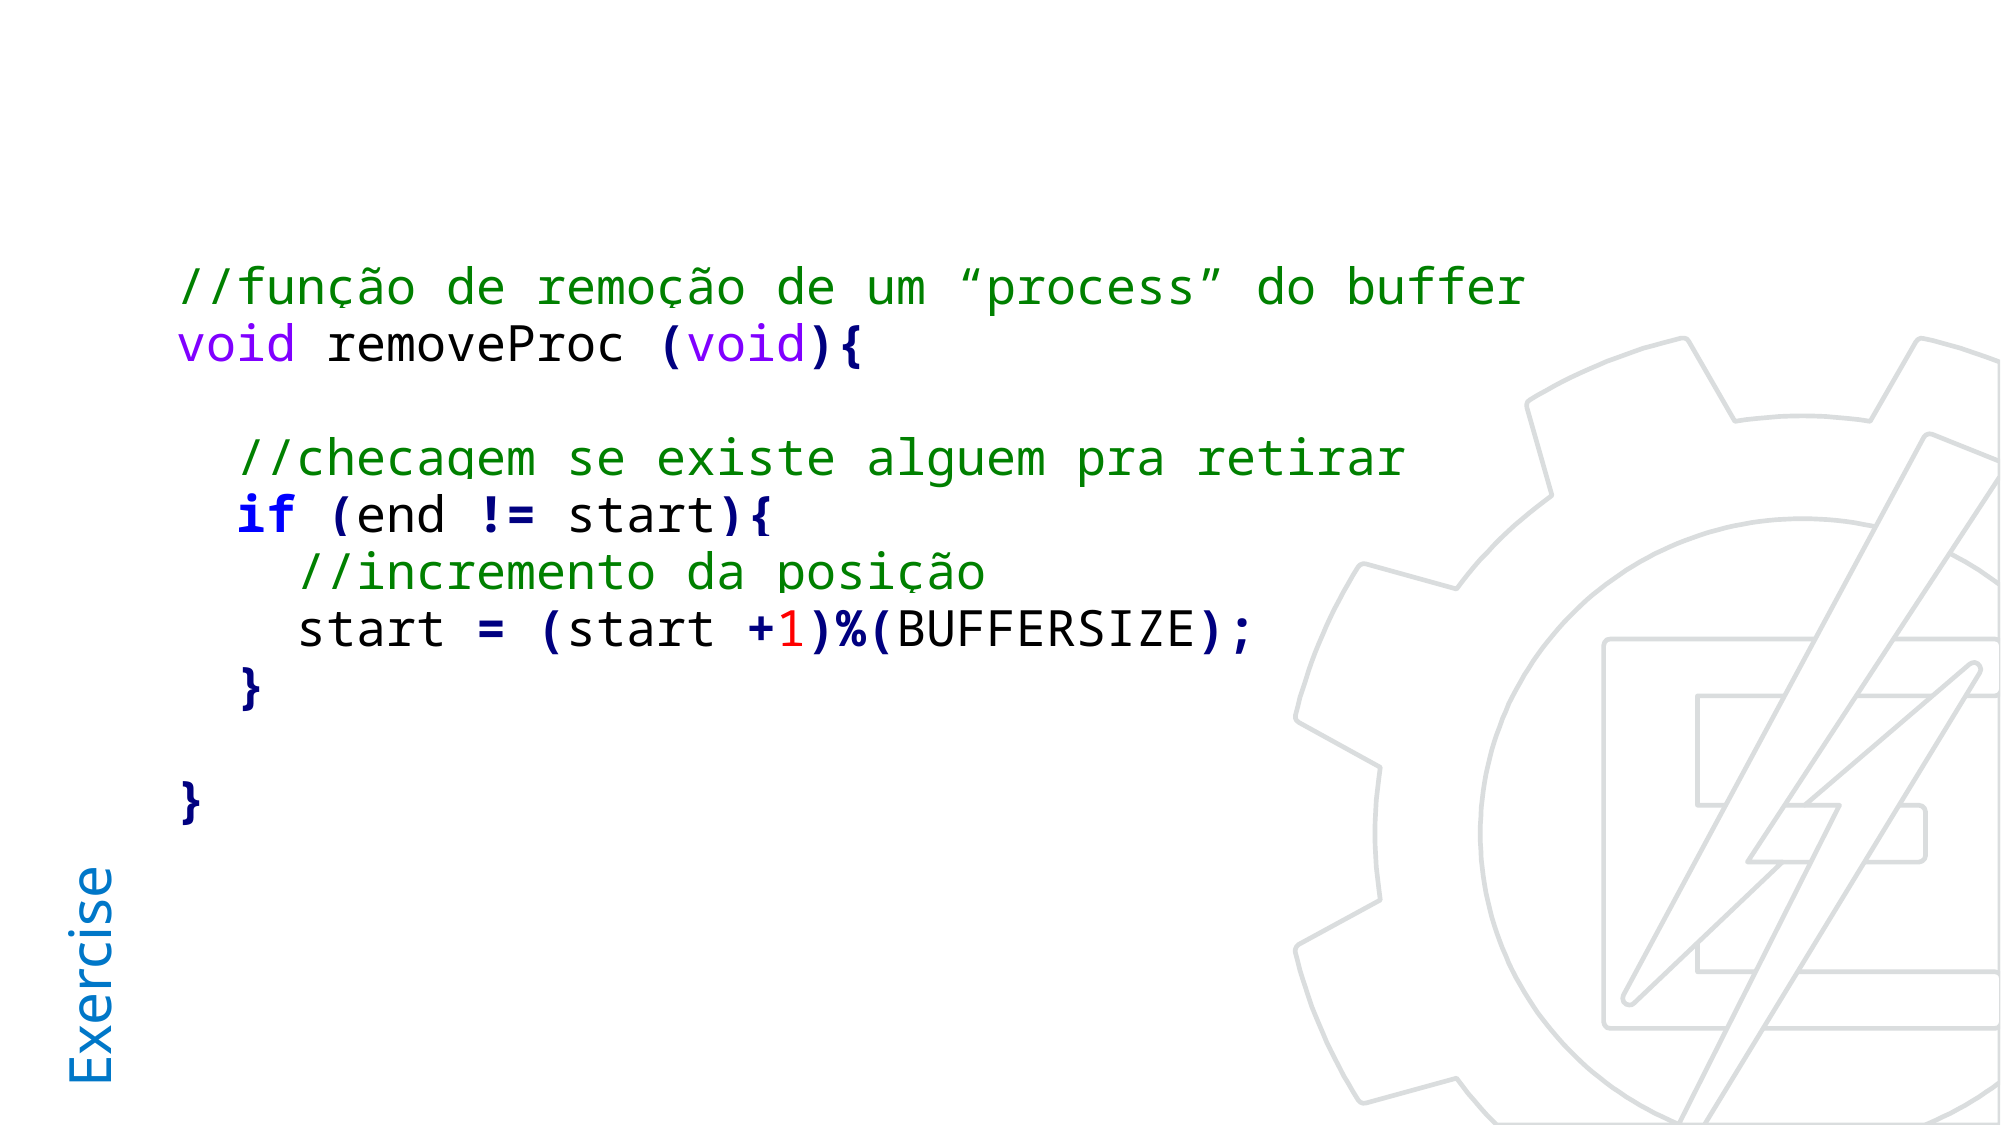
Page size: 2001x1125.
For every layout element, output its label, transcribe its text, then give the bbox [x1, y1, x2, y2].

title Exercise [36, 42, 150, 1103]
list //função de remoção de um “process” do buffer void removeProc (void){ //checagem se existe alguem pra retirar if (end != start){ //incremento da posição start = (start +1)%(BUFFERSIZE); } } [161, 42, 1863, 1103]
